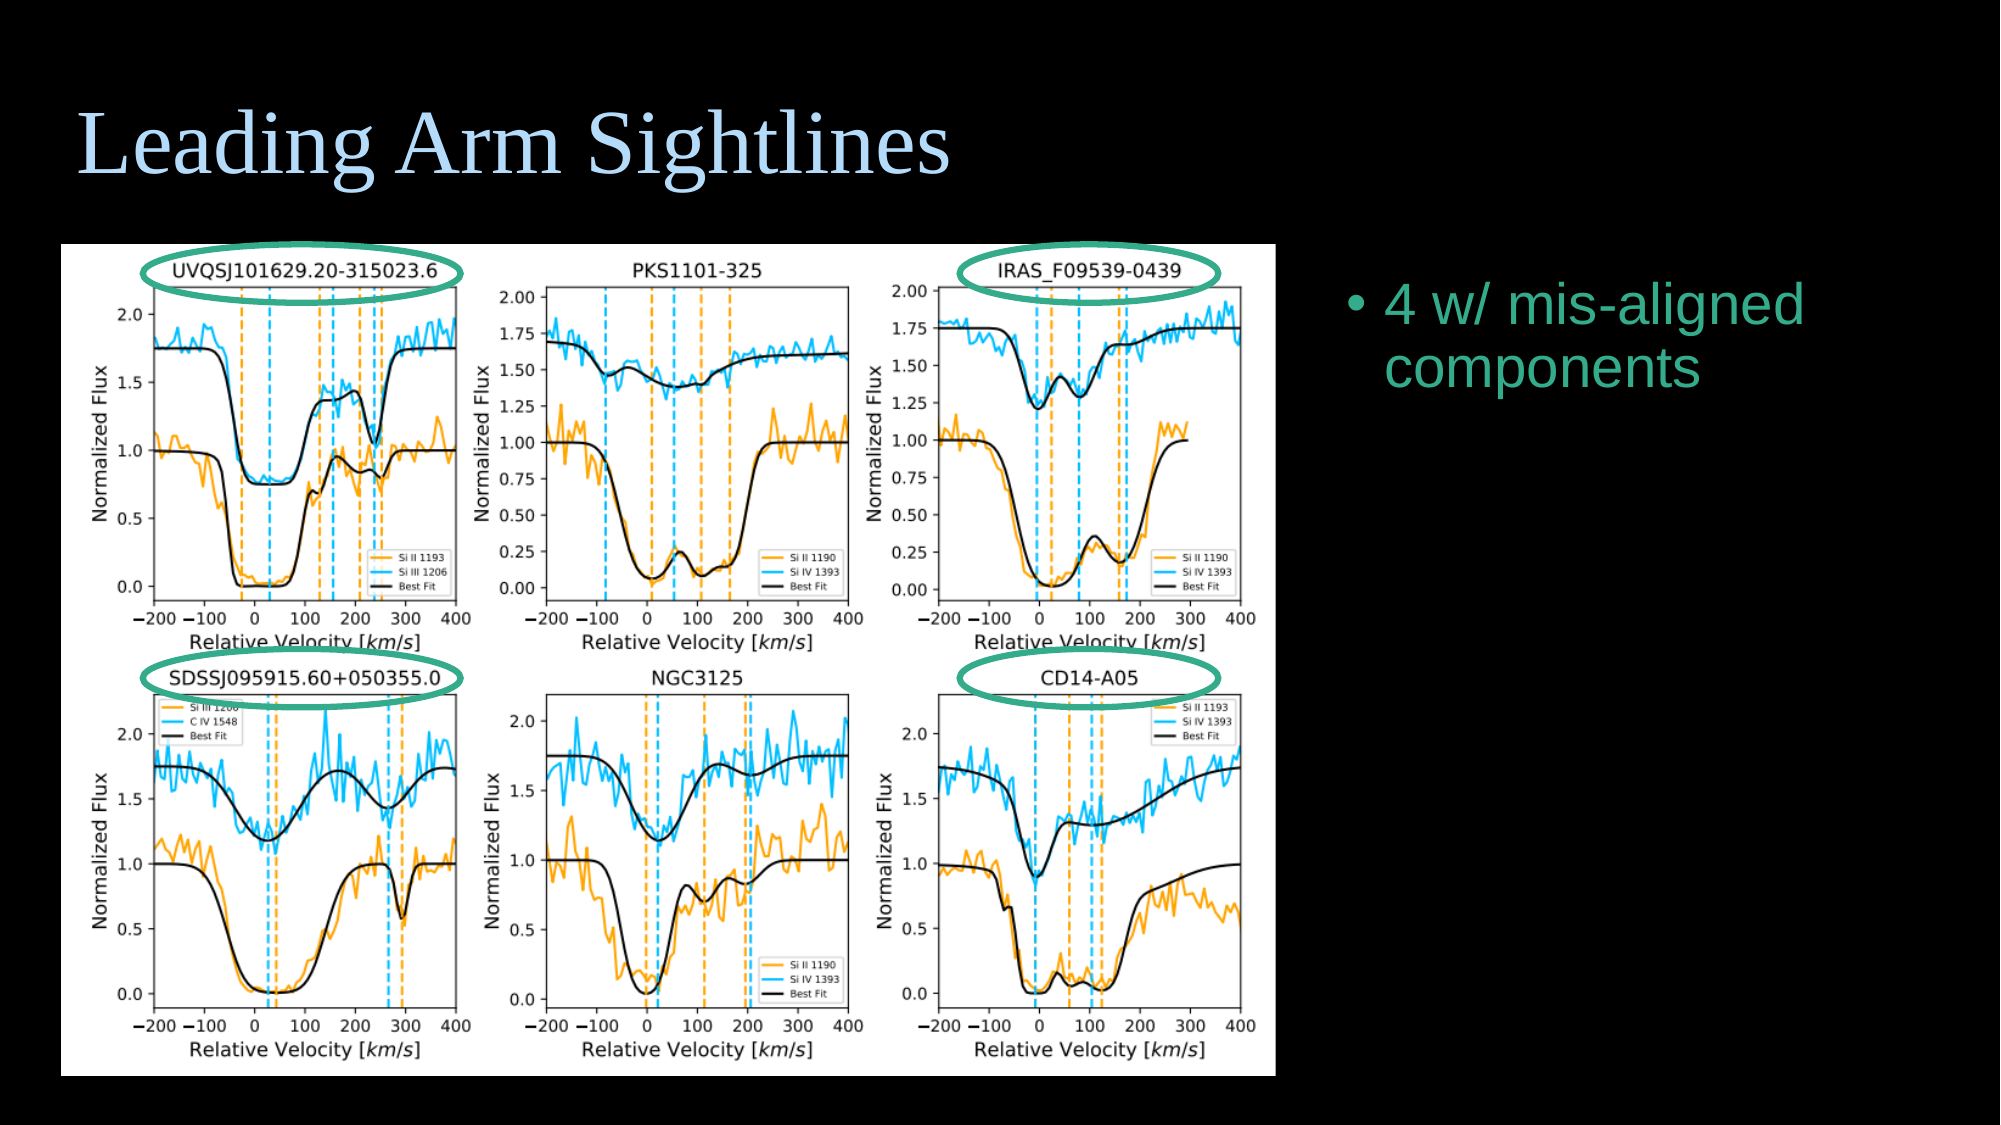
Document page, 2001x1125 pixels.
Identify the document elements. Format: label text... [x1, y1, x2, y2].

list 4 w/ mis-aligned components [1331, 266, 1909, 981]
title Leading Arm Sightlines [61, 34, 1787, 253]
picture [61, 244, 1276, 1076]
